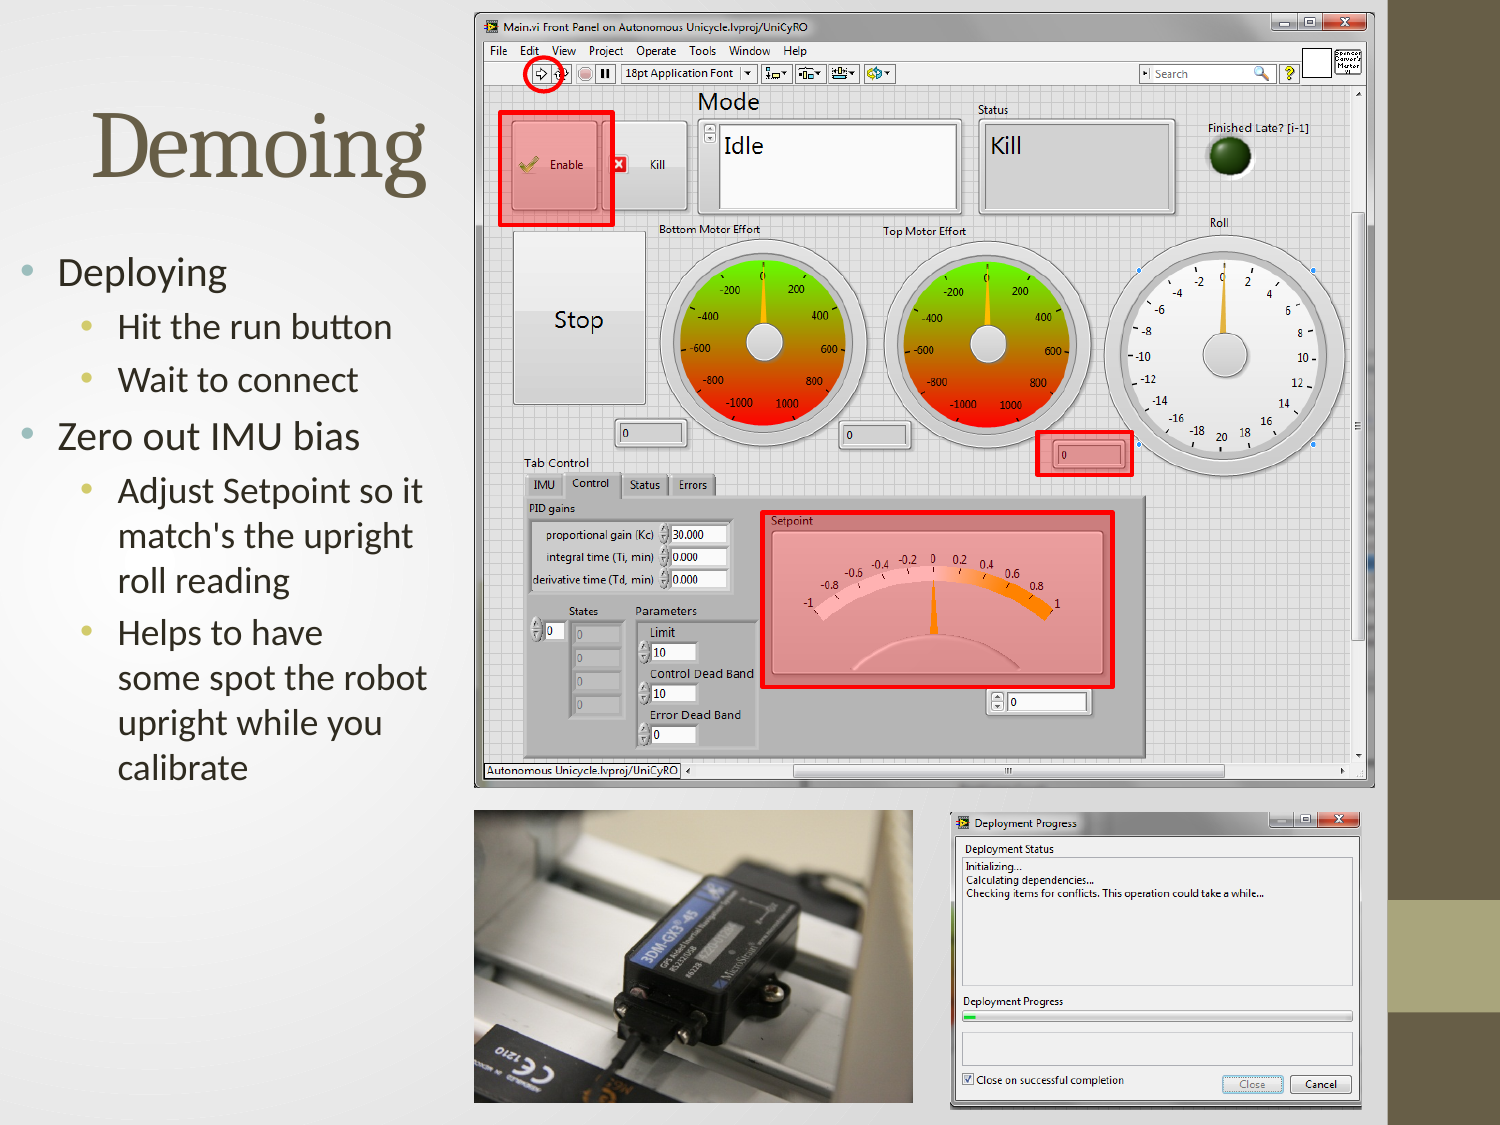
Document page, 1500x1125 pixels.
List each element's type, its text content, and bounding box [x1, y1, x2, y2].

title Demoing [75, 45, 471, 233]
picture [474, 810, 913, 1104]
list Deploying Hit the run button Wait to connect Zero out IMU bias Adjust Setpoint so it match's the upright roll reading Helps to have some spot the robot upright while you calibrate [0, 237, 475, 1025]
picture [474, 11, 1376, 789]
picture [949, 811, 1363, 1110]
